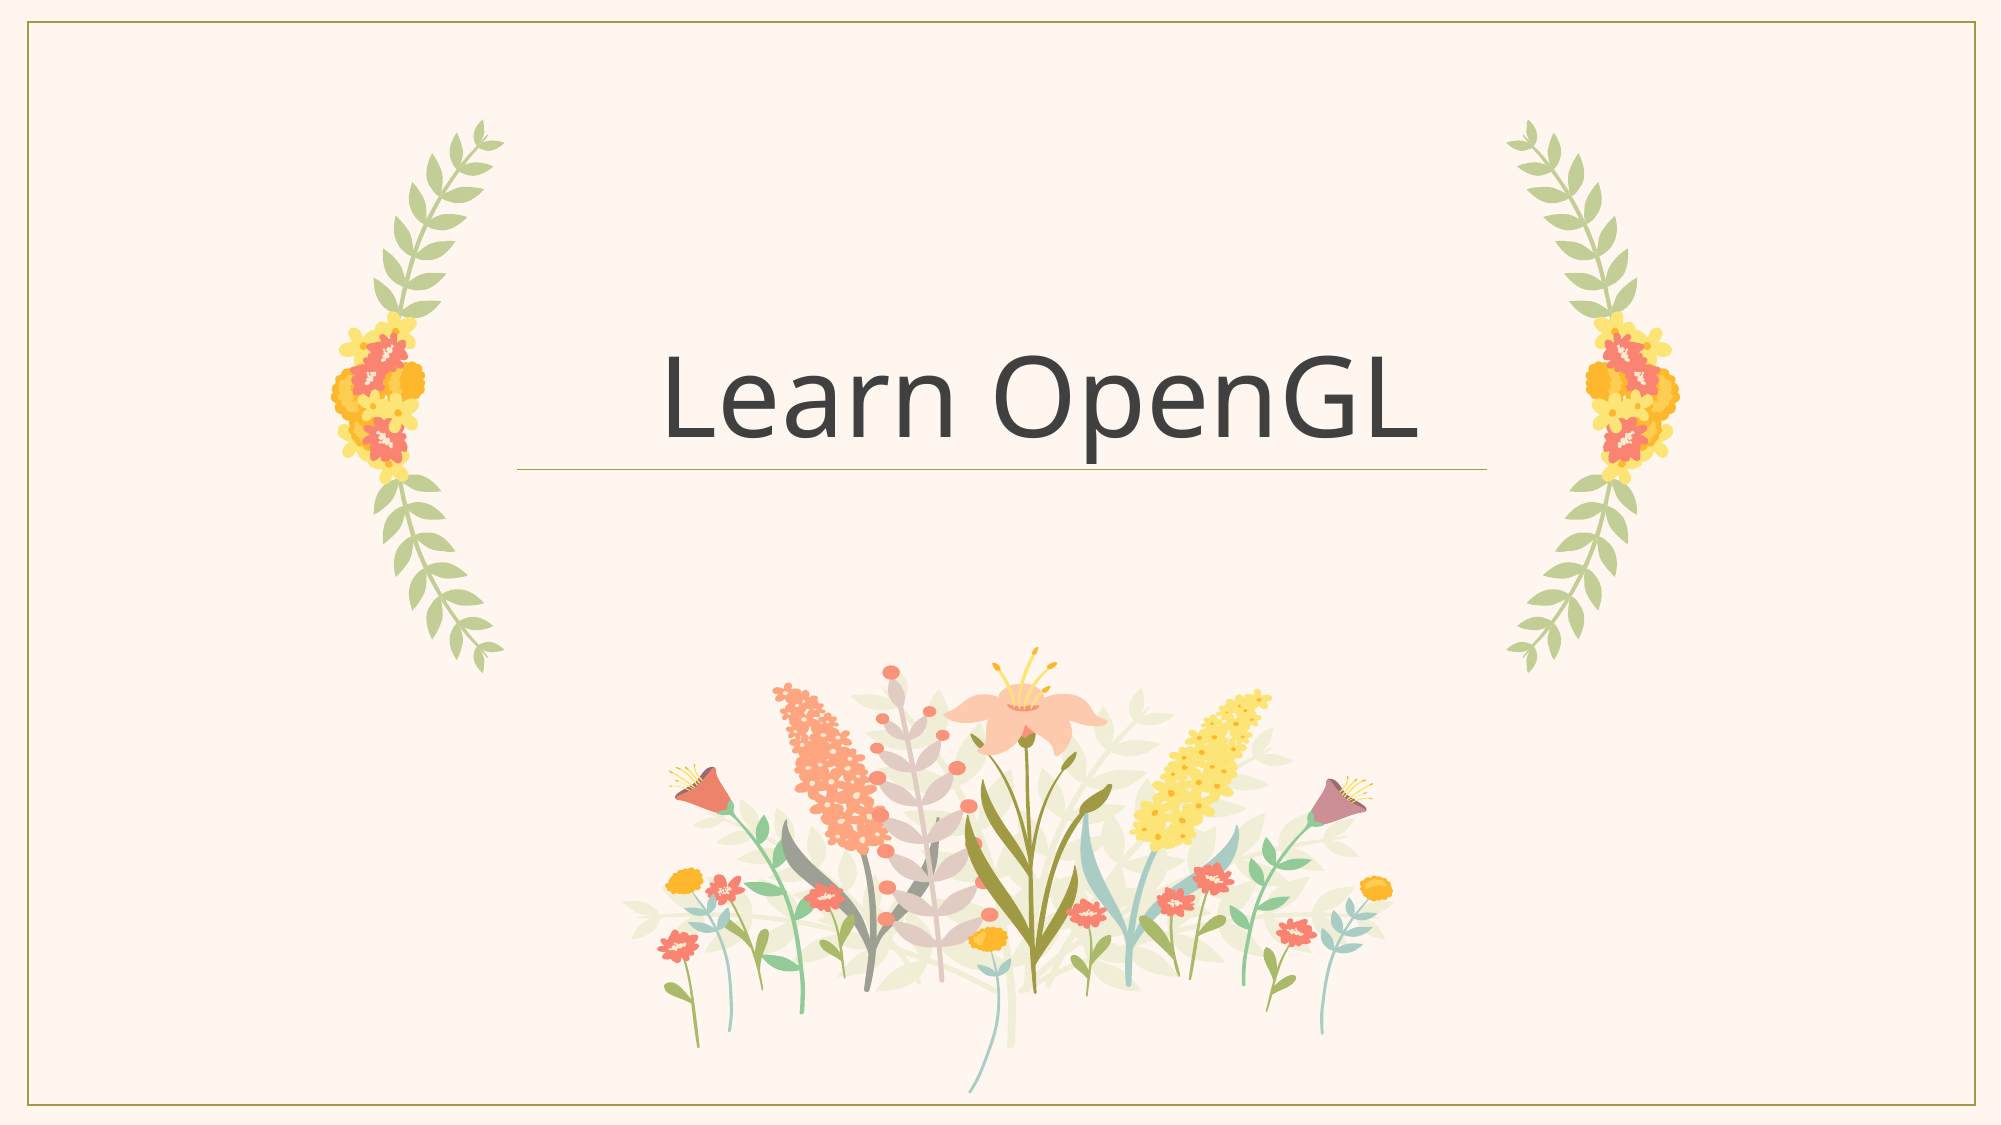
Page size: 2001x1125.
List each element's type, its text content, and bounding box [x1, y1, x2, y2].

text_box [1505, 118, 1681, 674]
text_box [27, 21, 1976, 1106]
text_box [330, 118, 505, 674]
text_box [621, 646, 1395, 1094]
text_box Learn OpenGL [644, 317, 1436, 467]
